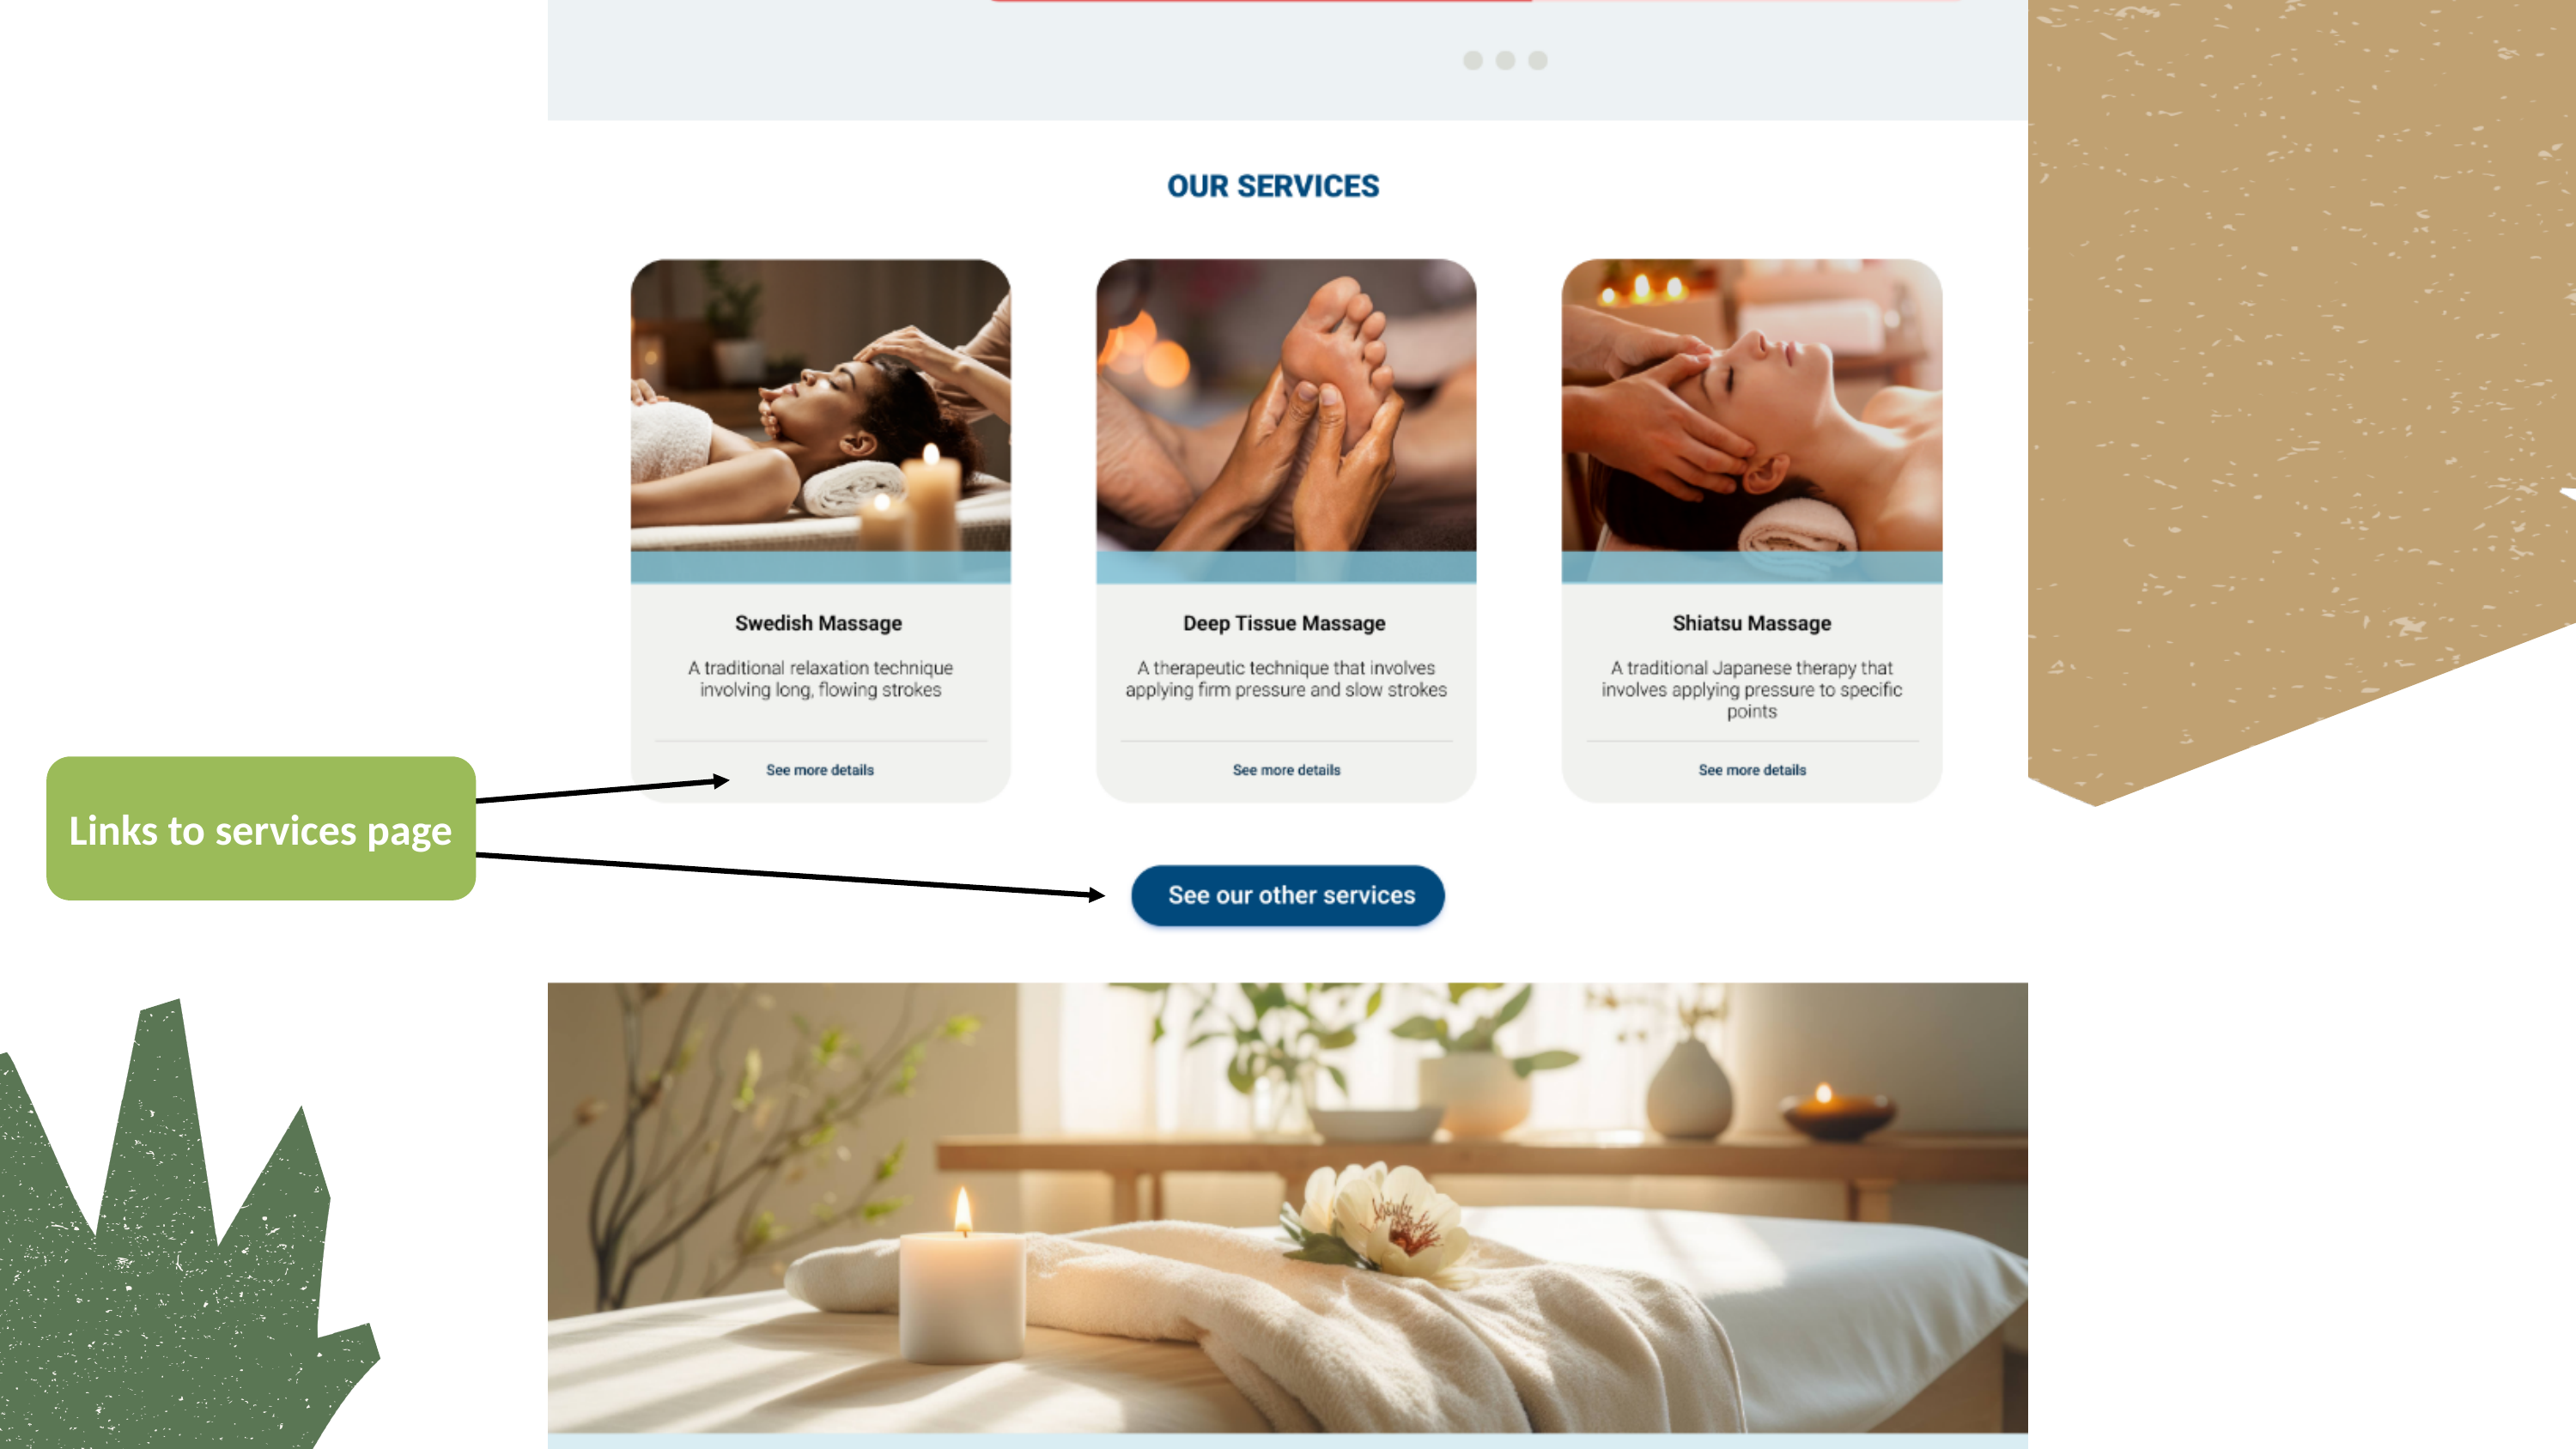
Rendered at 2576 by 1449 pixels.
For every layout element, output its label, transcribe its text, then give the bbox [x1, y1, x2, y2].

text_box Links to services page [45, 755, 478, 903]
text_box [0, 973, 404, 1449]
picture [548, 0, 2028, 1449]
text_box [450, 852, 1106, 897]
text_box [2034, 0, 2576, 831]
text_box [447, 779, 731, 804]
